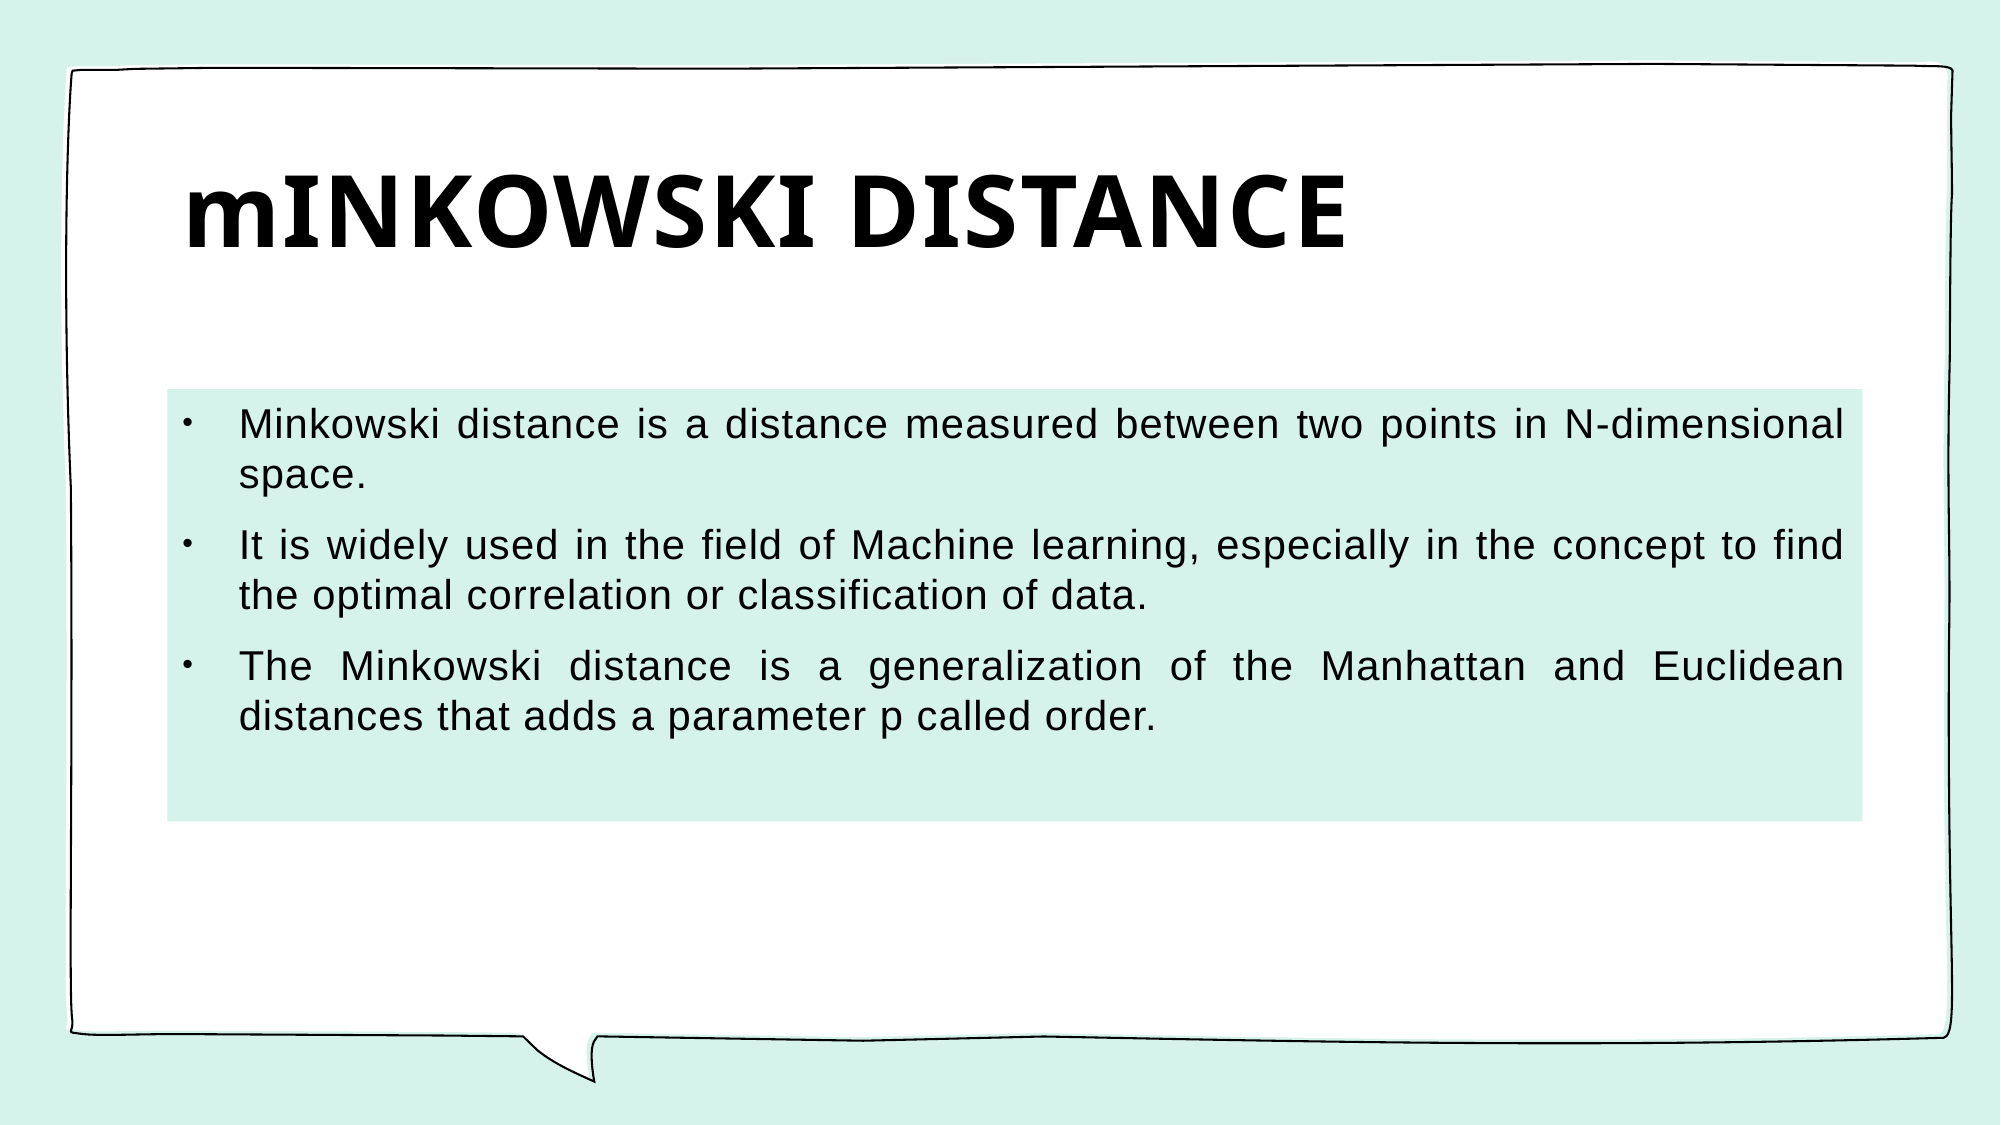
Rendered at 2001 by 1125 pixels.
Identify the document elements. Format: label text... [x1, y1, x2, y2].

title mINKOWSKI DISTANCE [167, 91, 1863, 324]
list Minkowski distance is a distance measured between two points in N-dimensional space. It is widely used in the field of Machine learning, especially in the concept to find the optimal correlation or classification of data. The Minkowski distance is a generalization of the Manhattan and Euclidean distances that adds a parameter p called order. [167, 389, 1863, 822]
